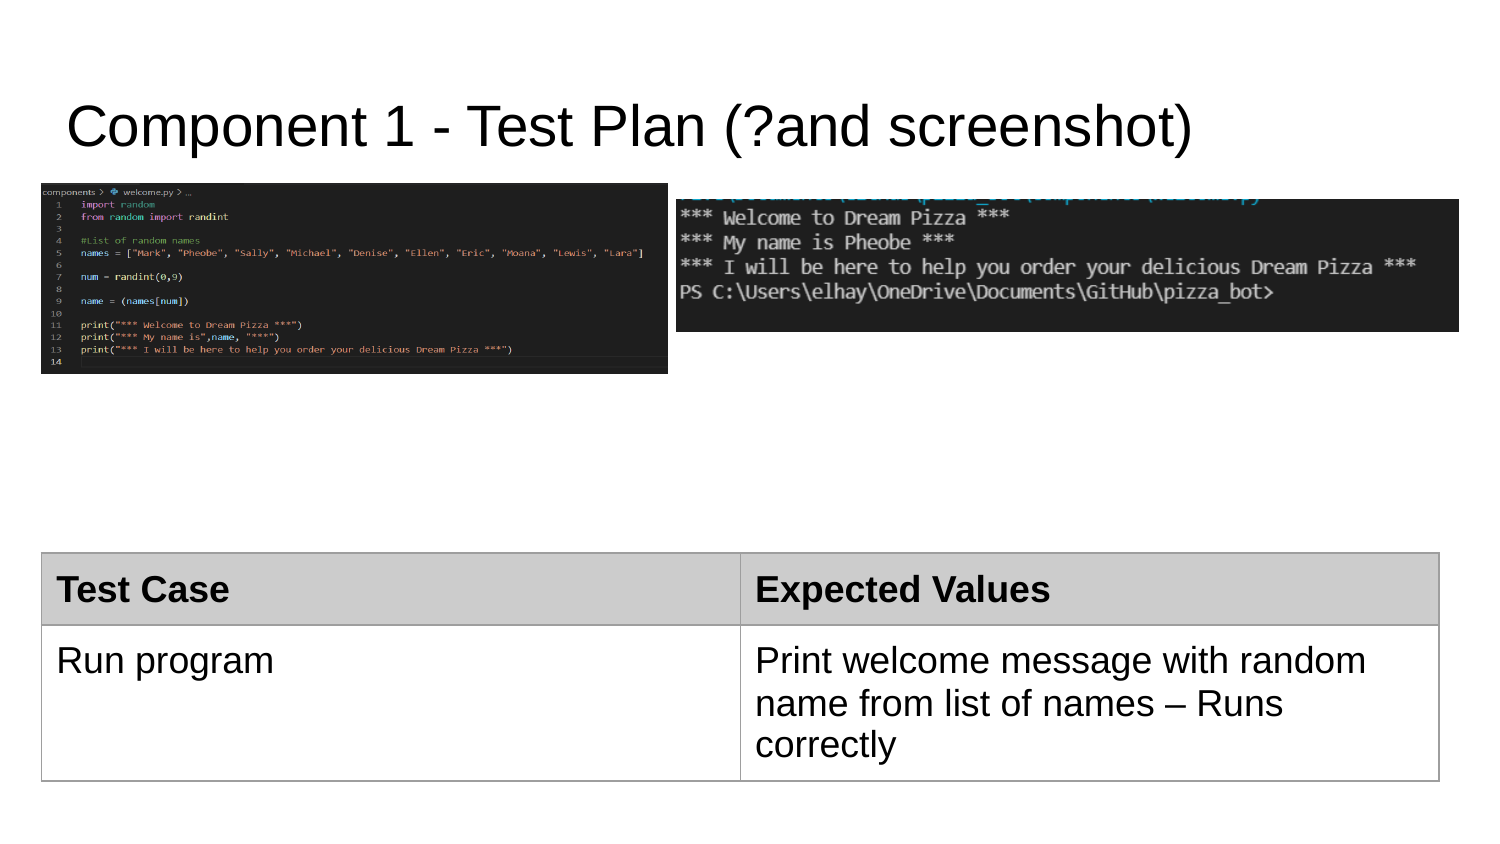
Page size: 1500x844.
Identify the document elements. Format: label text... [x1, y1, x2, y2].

picture [675, 199, 1459, 332]
table_header Expected Values [741, 554, 1438, 624]
table_header Test Case [42, 554, 740, 624]
table_cell Run program [42, 626, 740, 780]
table_cell Print welcome message with random name from list of names – Runs correctly [741, 626, 1438, 780]
title Component 1 - Test Plan (?and screenshot) [51, 72, 1449, 167]
picture [41, 183, 668, 374]
